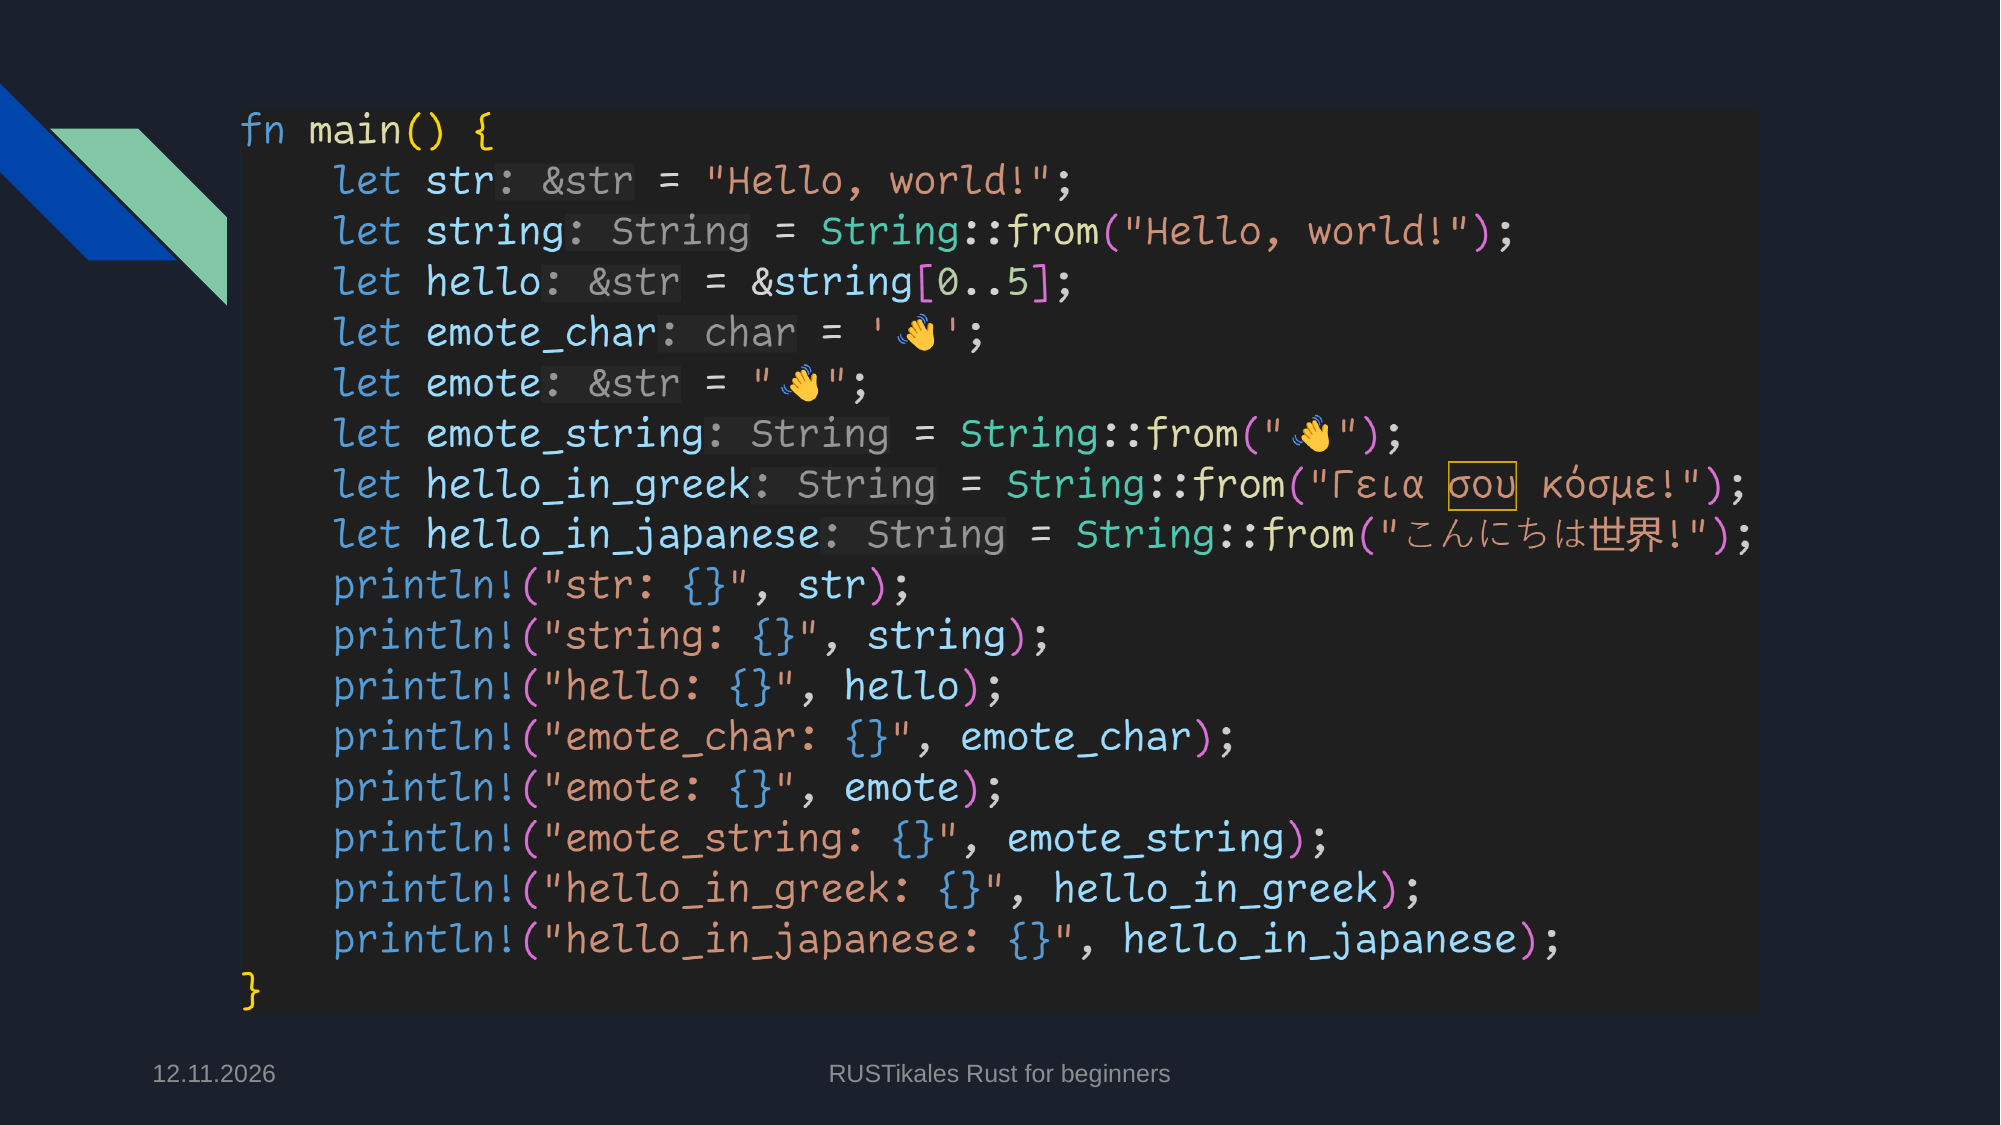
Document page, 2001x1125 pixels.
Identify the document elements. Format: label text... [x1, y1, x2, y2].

picture [241, 110, 1759, 1015]
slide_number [137, 1042, 588, 1103]
footer RUSTikales Rust for beginners [662, 1042, 1338, 1103]
